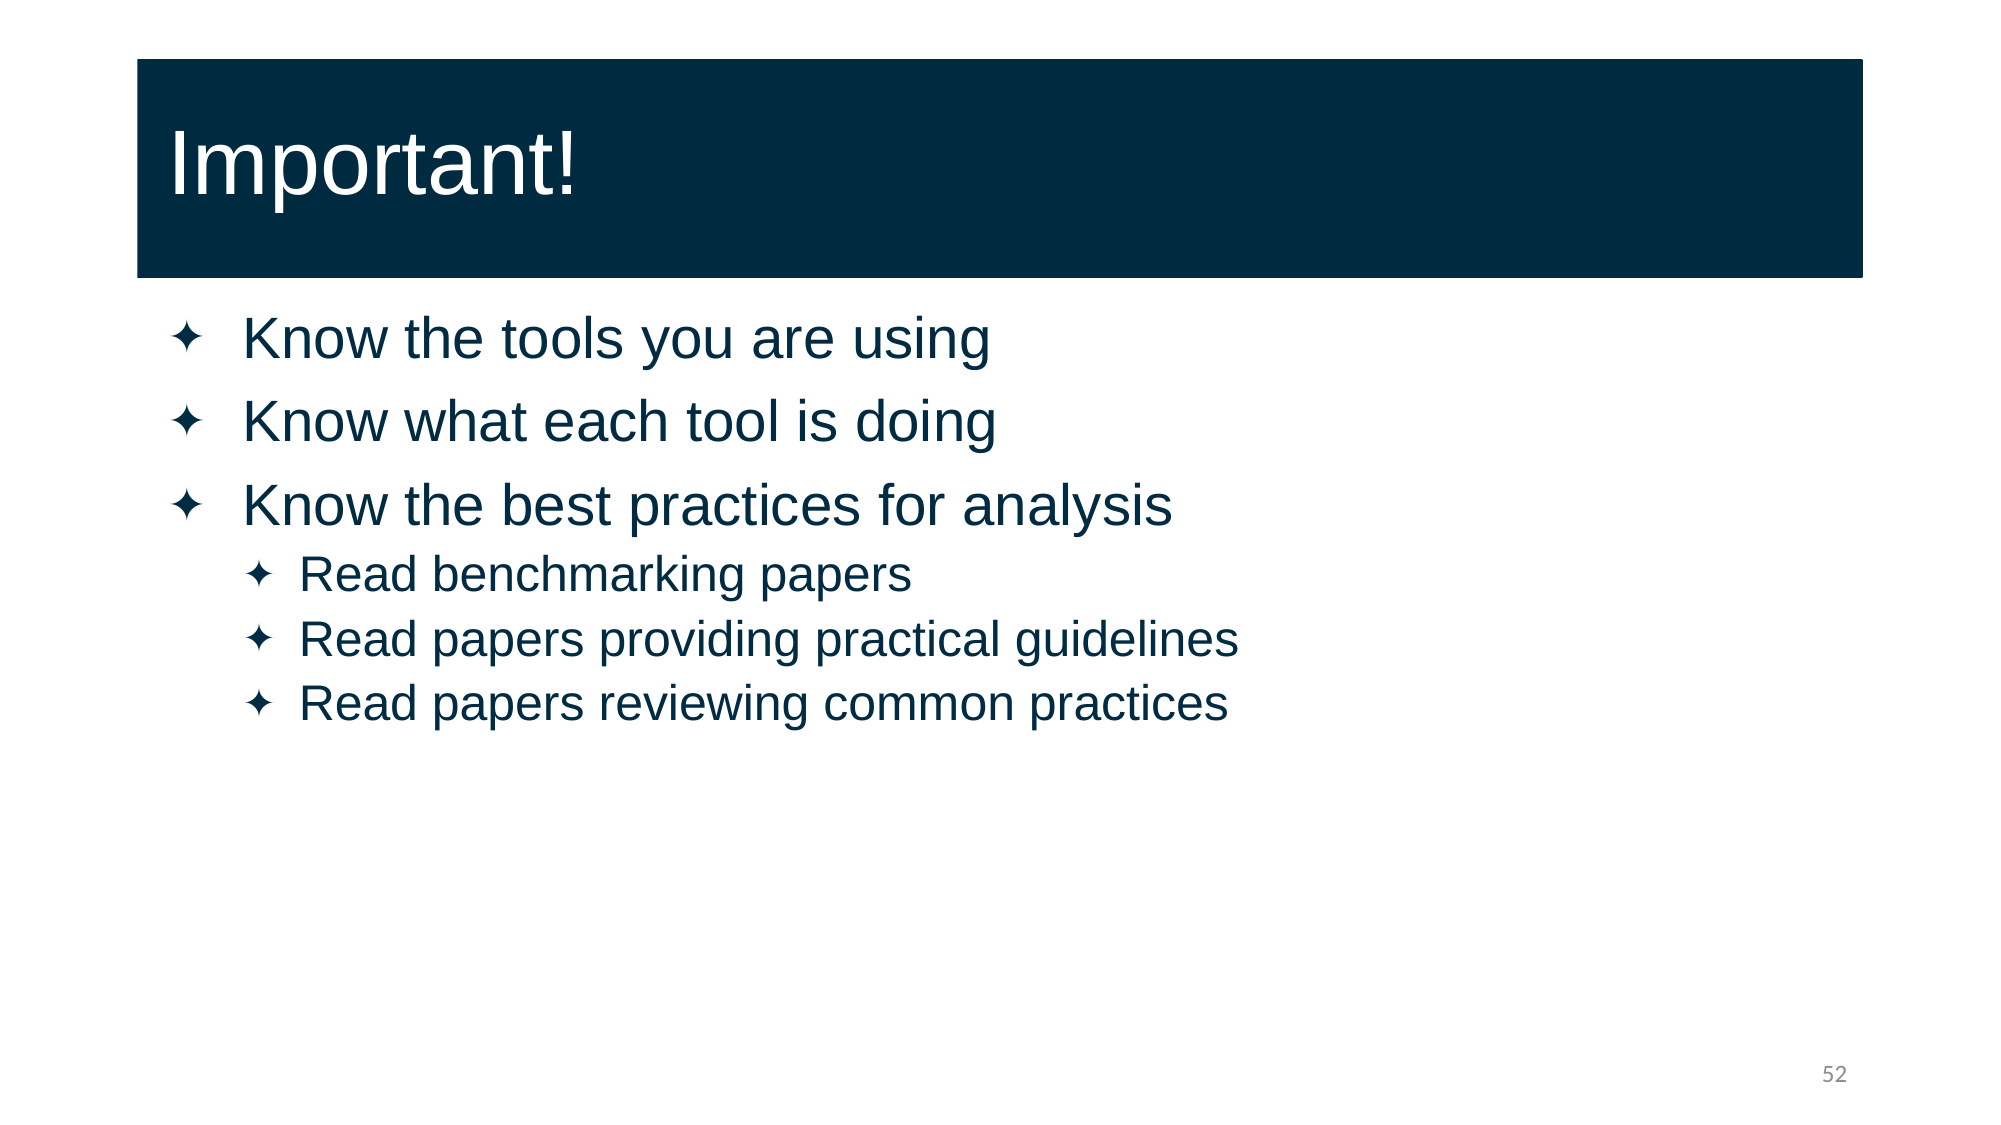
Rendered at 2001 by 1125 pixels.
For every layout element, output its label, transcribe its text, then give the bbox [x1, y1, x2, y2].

title Important! [137, 59, 1863, 278]
list Know the tools you are using Know what each tool is doing Know the best practices for analysis Read benchmarking papers Read papers providing practical guidelines Read papers reviewing common practices [137, 307, 1863, 736]
slide_number 52 [1412, 1042, 1863, 1103]
